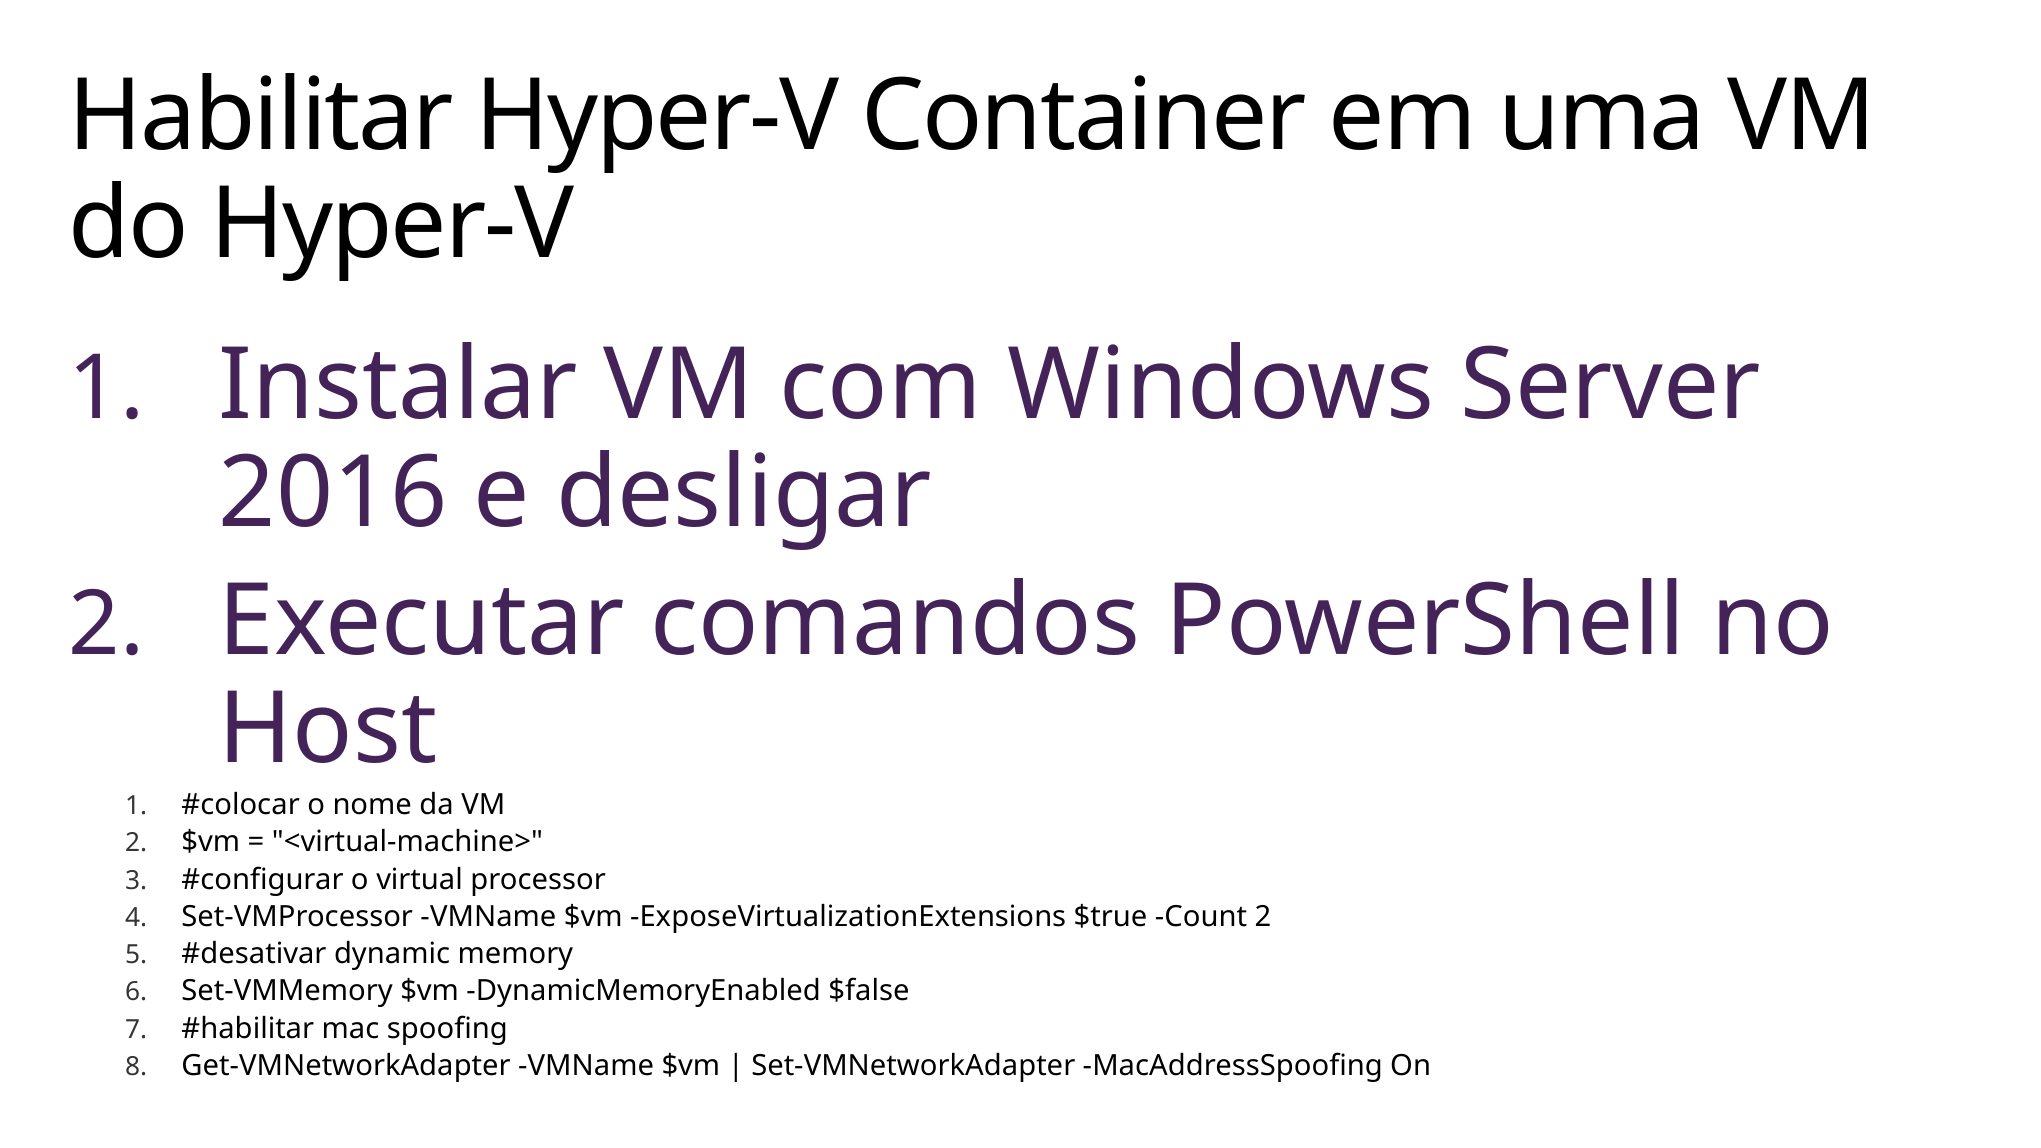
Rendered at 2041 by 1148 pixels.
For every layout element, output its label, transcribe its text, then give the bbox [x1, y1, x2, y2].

title Habilitar Hyper-V Container em uma VM do Hyper-V [45, 48, 1996, 199]
list Instalar VM com Windows Server 2016 e desligar Executar comandos PowerShell no Host #colocar o nome da VM $vm = "<virtual-machine>" #configurar o virtual processor Set-VMProcessor -VMName $vm -ExposeVirtualizationExtensions $true -Count 2 #desativar dynamic memory Set-VMMemory $vm -DynamicMemoryEnabled $false #habilitar mac spoofing Get-VMNetworkAdapter -VMName $vm | Set-VMNetworkAdapter -MacAddressSpoofing On [45, 317, 1996, 1010]
